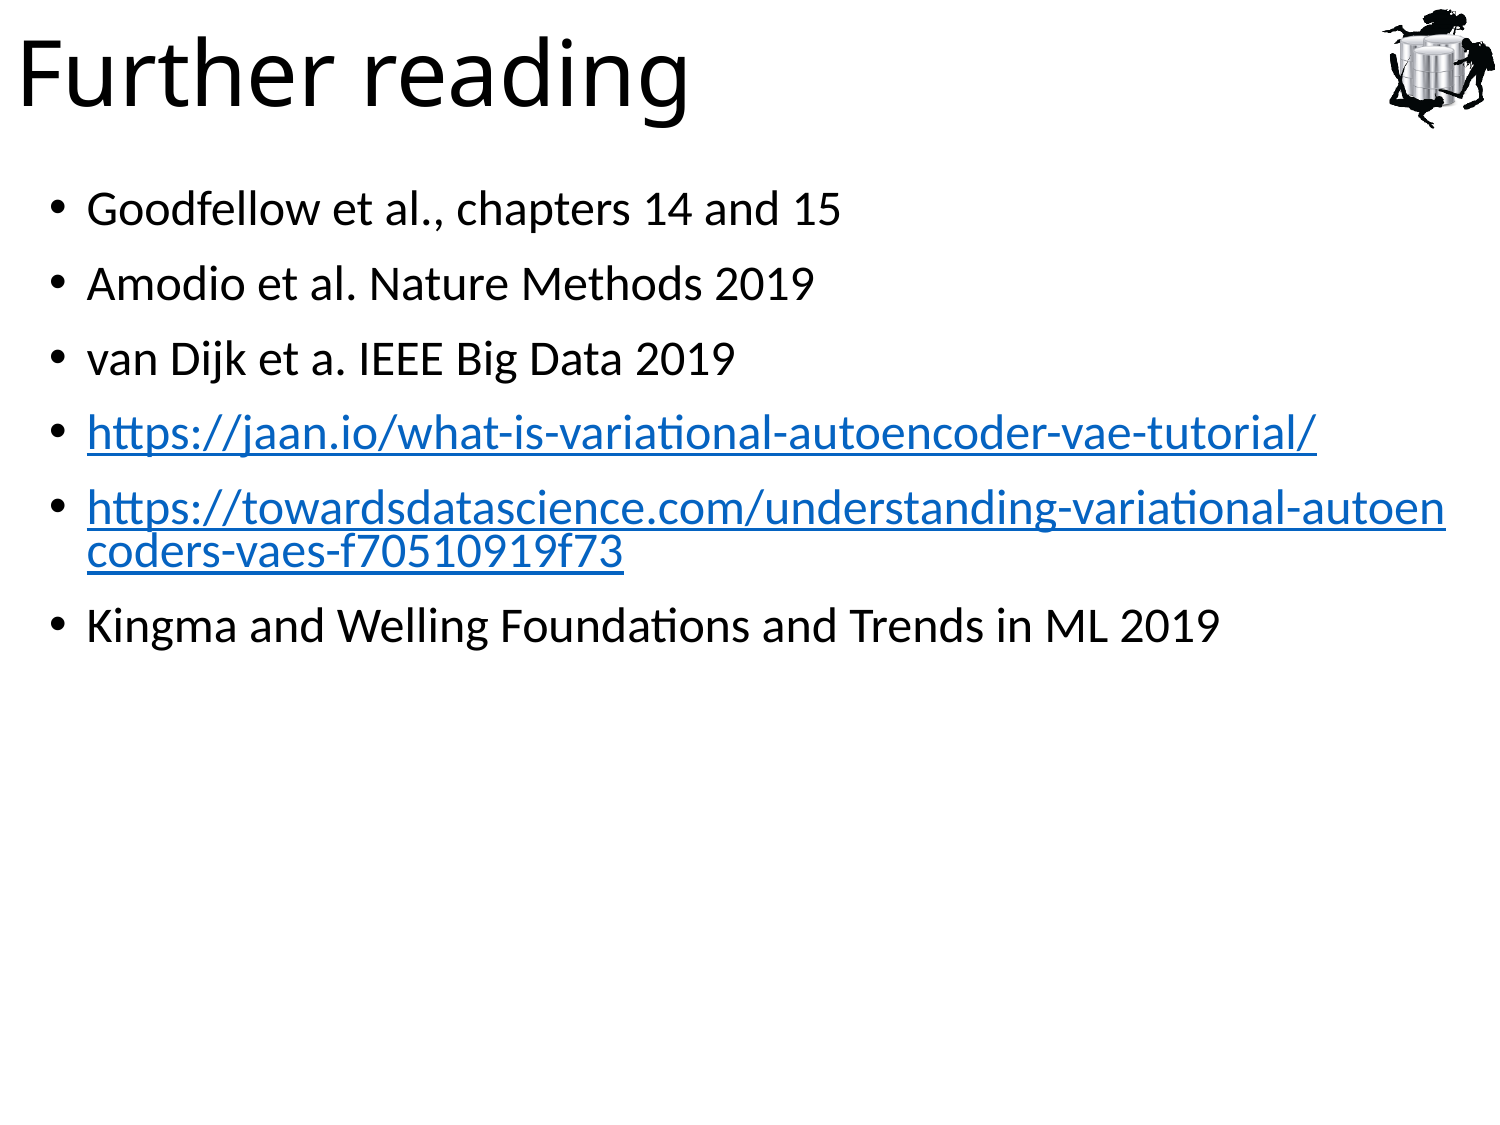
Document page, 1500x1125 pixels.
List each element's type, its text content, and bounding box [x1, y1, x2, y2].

picture [1376, 5, 1498, 131]
title Further reading [0, 11, 1377, 143]
list Goodfellow et al., chapters 14 and 15 Amodio et al. Nature Methods 2019 van Dijk et a. IEEE Big Data 2019 https://jaan.io/what-is-variational-autoencoder-vae-tutorial/ https://towardsdatascience.com/understanding-variational-autoencoders-vaes-f70510919f73 Kingma and Welling Foundations and Trends in ML 2019 [34, 174, 1482, 1014]
